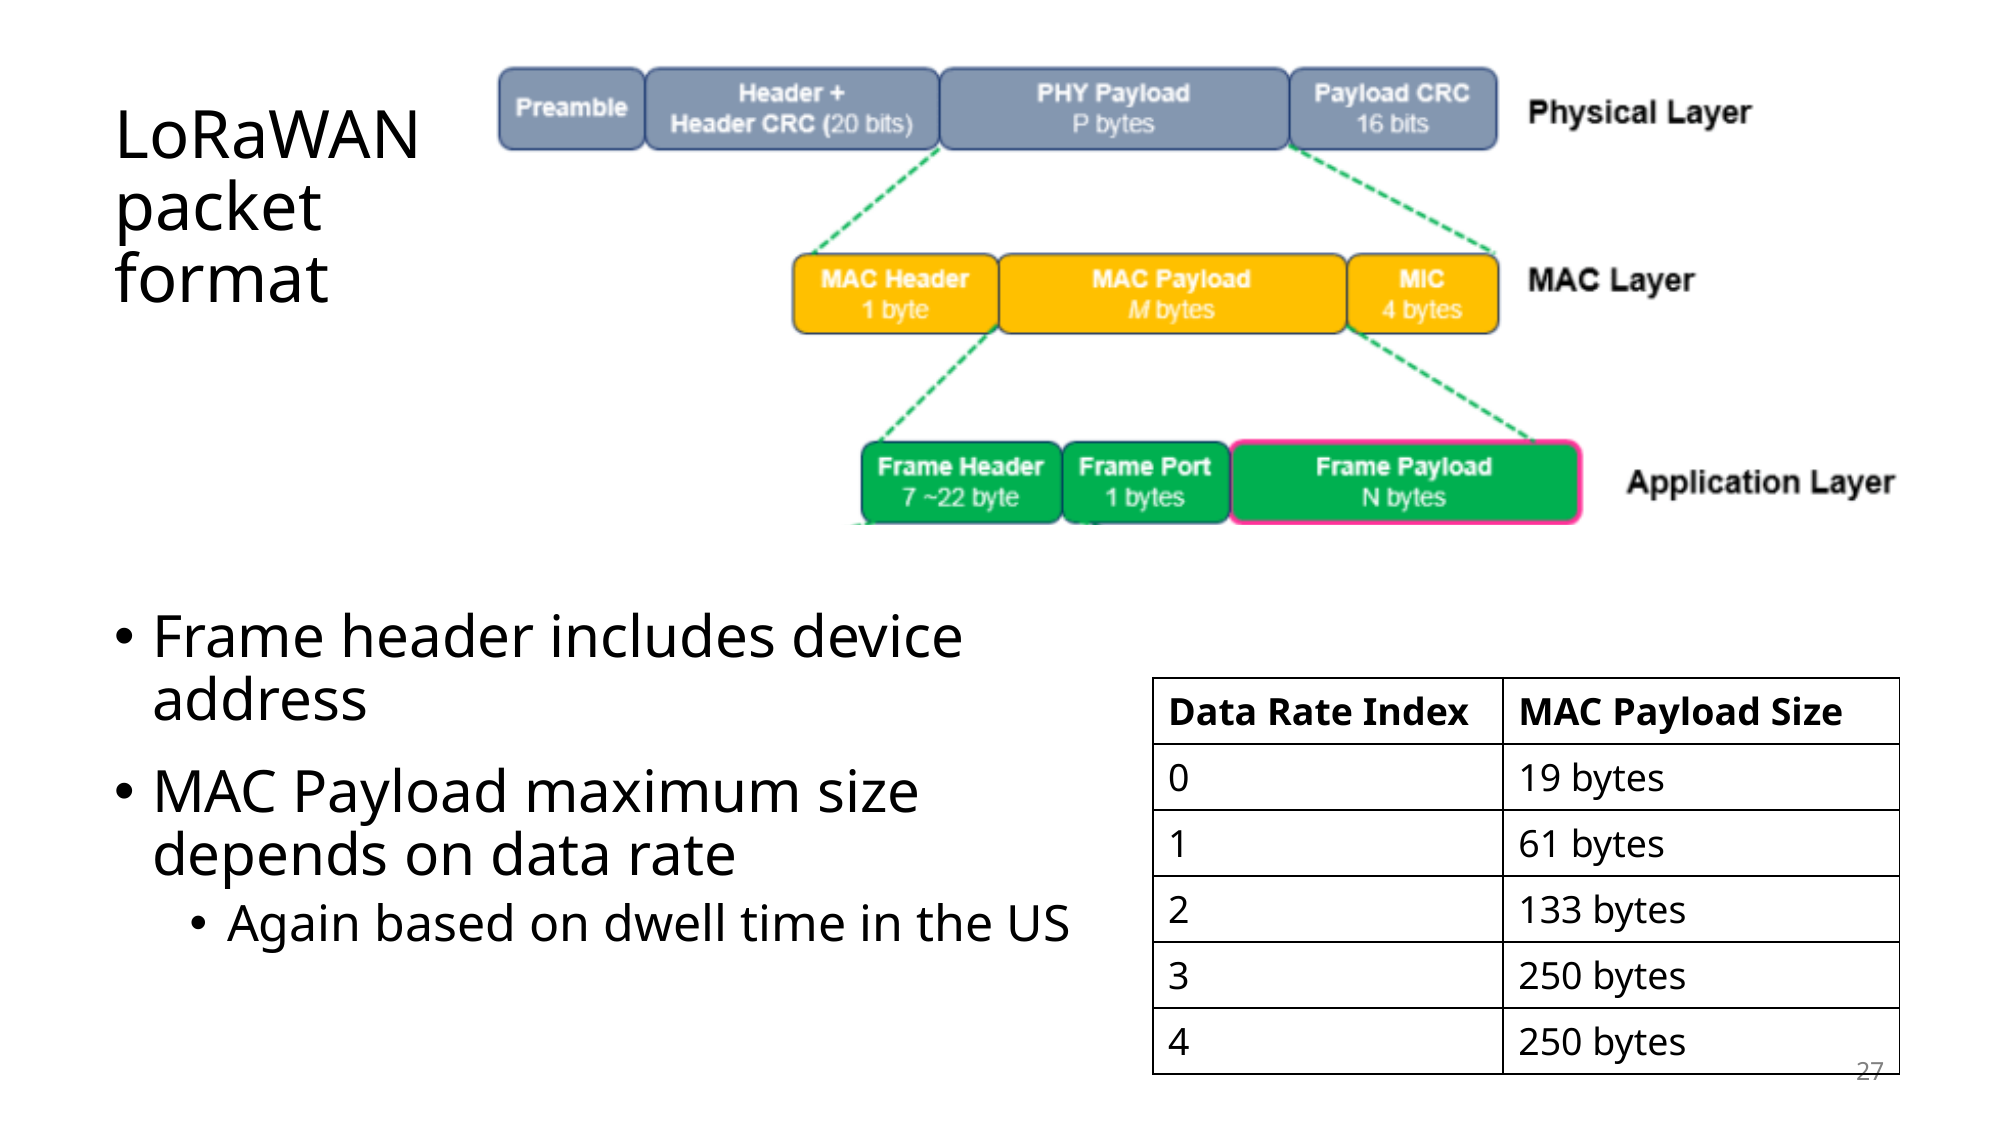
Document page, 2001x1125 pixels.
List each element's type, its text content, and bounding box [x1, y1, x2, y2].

table_header MAC Payload Size [1504, 679, 1899, 743]
table_cell 1 [1154, 811, 1502, 875]
table_cell 4 [1154, 1009, 1502, 1073]
table_cell 19 bytes [1504, 745, 1899, 809]
table_cell 3 [1154, 943, 1502, 1007]
list Frame header includes device address MAC Payload maximum size depends on data rate Again based on dwell time in the US [99, 600, 1107, 1013]
table_cell 133 bytes [1504, 877, 1899, 941]
picture [489, 37, 1900, 525]
table_header Data Rate Index [1154, 679, 1502, 743]
table_cell 0 [1154, 745, 1502, 809]
table_cell 2 [1154, 877, 1502, 941]
title LoRaWAN packet format [99, 37, 489, 382]
table_cell 61 bytes [1504, 811, 1899, 875]
table_cell 250 bytes [1504, 943, 1899, 1007]
table_cell 250 bytes [1504, 1009, 1899, 1073]
slide_number 27 [1749, 1075, 1900, 1103]
